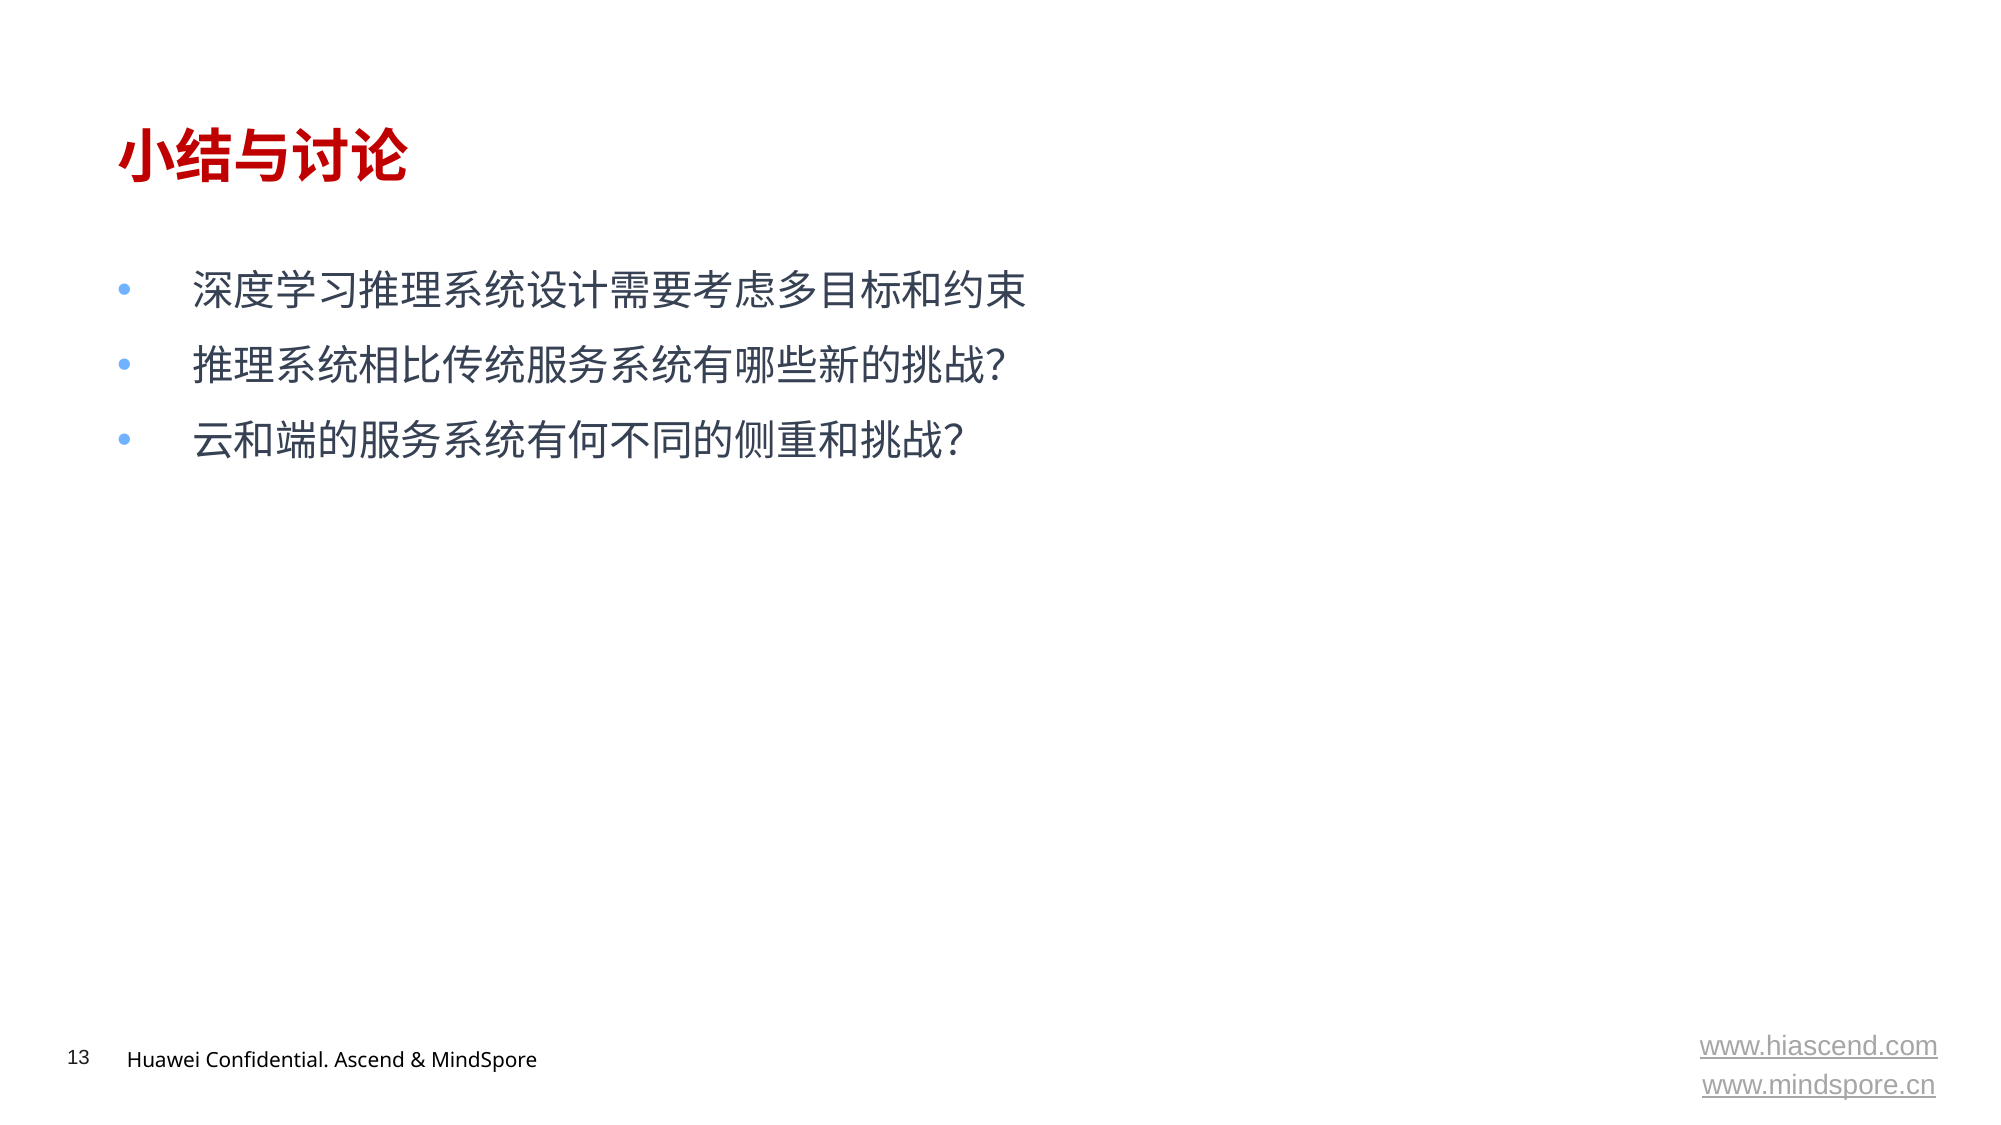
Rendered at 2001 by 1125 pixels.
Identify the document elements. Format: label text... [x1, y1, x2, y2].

list 深度学习推理系统设计需要考虑多目标和约束 推理系统相比传统服务系统有哪些新的挑战？ 云和端的服务系统有何不同的侧重和挑战？ [102, 231, 1901, 988]
title 小结与讨论 [102, 111, 1901, 209]
